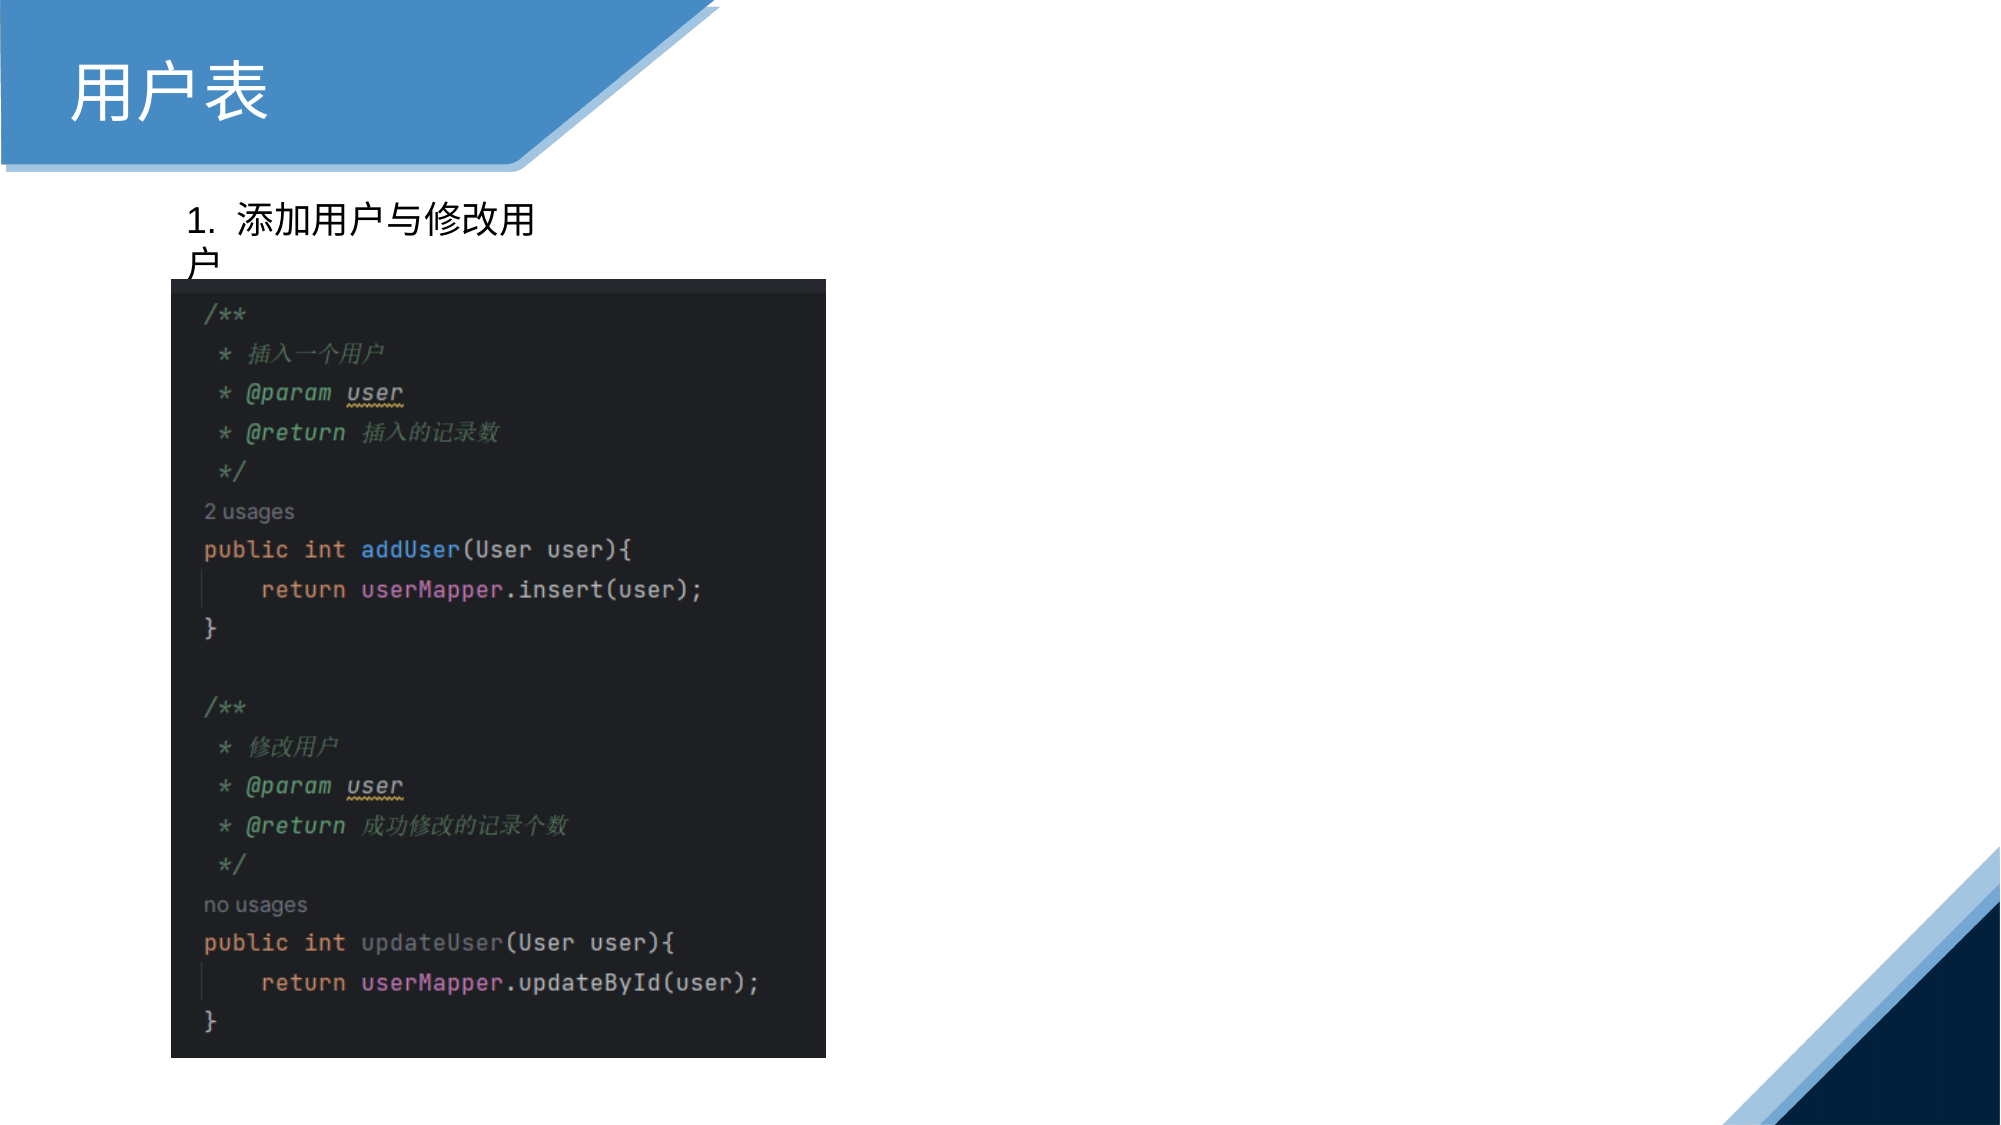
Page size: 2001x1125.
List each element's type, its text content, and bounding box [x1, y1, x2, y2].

picture [1723, 847, 2000, 1125]
picture [0, 0, 720, 172]
text_box 用户表 [55, 42, 528, 137]
picture [171, 279, 826, 1058]
text_box 1. 添加用户与修改用户 [171, 188, 581, 279]
